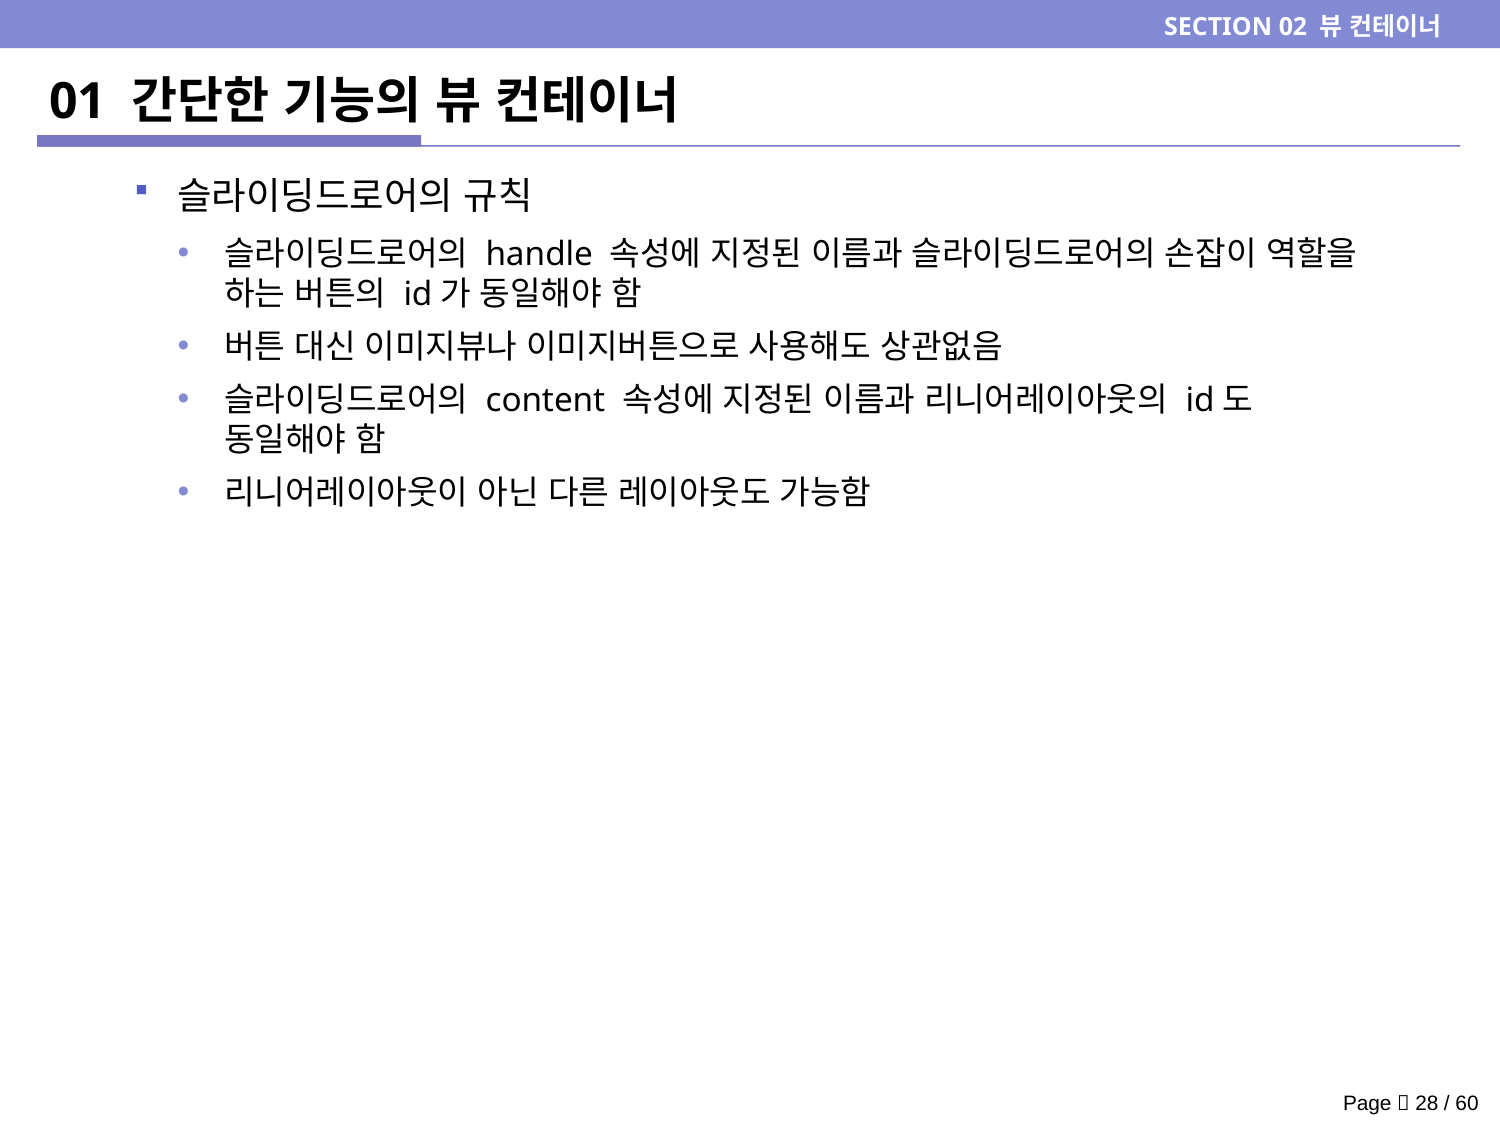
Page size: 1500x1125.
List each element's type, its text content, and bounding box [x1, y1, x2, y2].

text_box SECTION 02 뷰 컨테이너 [1149, 3, 1473, 49]
title 01 간단한 기능의 뷰 컨테이너 [48, 67, 1448, 132]
list 슬라이딩드로어의 규칙 슬라이딩드로어의 handle 속성에 지정된 이름과 슬라이딩드로어의 손잡이 역할을 하는 버튼의 id가 동일해야 함 버튼 대신 이미지뷰나 이미지버튼으로 사용해도 상관없음 슬라이딩드로어의 content 속성에 지정된 이름과 리니어레이아웃의 id도 동일해야 함 리니어레이아웃이 아닌 다른 레이아웃도 가능함 [104, 171, 1382, 880]
